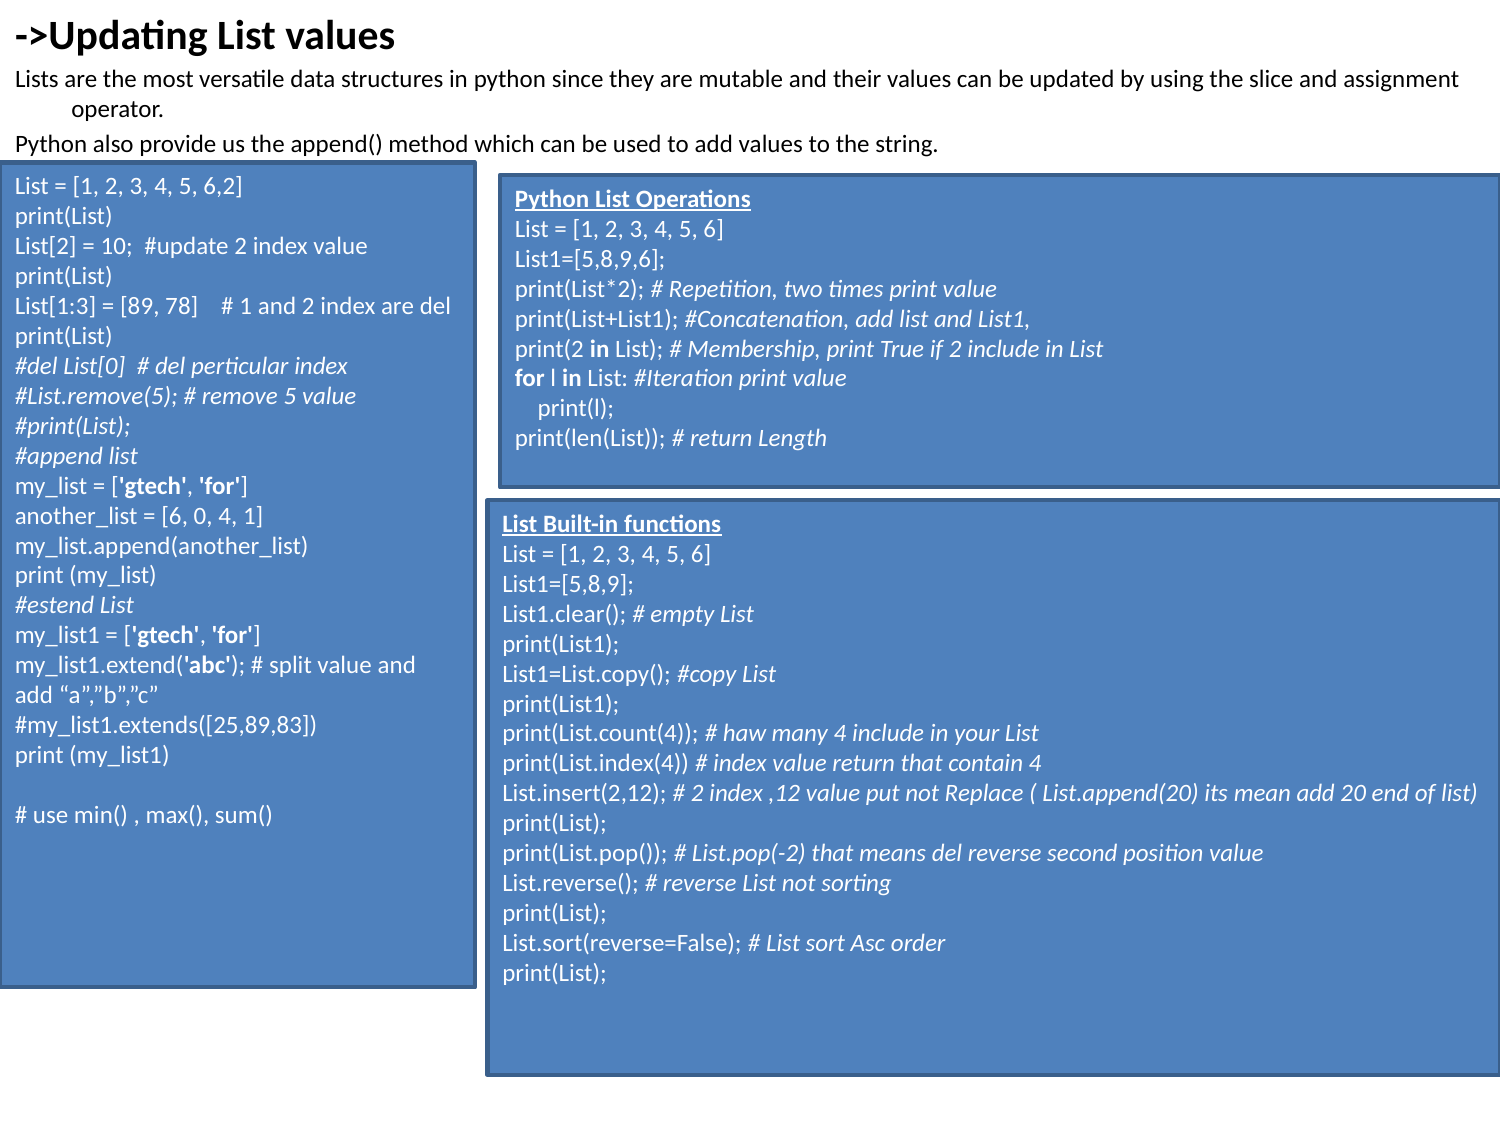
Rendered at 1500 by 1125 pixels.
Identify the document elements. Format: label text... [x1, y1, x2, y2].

text_box List Built-in functions List = [1, 2, 3, 4, 5, 6] List1=[5,8,9]; List1.clear(); # empty List print(List1); List1=List.copy(); #copy List print(List1); print(List.count(4)); # haw many 4 include in your List print(List.index(4)) # index value return that contain 4 List.insert(2,12); # 2 index ,12 value put not Replace ( List.append(20) its mean add 20 end of list) print(List); print(List.pop()); # List.pop(-2) that means del reverse second position value List.reverse(); # reverse List not sorting print(List); List.sort(reverse=False); # List sort Asc order print(List); [485, 498, 1500, 1077]
text_box List = [1, 2, 3, 4, 5, 6,2] print(List) List[2] = 10; #update 2 index value print(List) List[1:3] = [89, 78] # 1 and 2 index are del print(List) #del List[0] # del perticular index #List.remove(5); # remove 5 value #print(List); #append list my_list = ['gtech', 'for'] another_list = [6, 0, 4, 1] my_list.append(another_list) print (my_list) #estend List my_list1 = ['gtech', 'for'] my_list1.extend('abc'); # split value and add “a”,”b”,”c” #my_list1.extends([25,89,83]) print (my_list1) # use min() , max(), sum() [0, 160, 477, 989]
text_box Python List Operations List = [1, 2, 3, 4, 5, 6] List1=[5,8,9,6]; print(List*2); # Repetition, two times print value print(List+List1); #Concatenation, add list and List1, print(2 in List); # Membership, print True if 2 include in List for l in List: #Iteration print value print(l); print(len(List)); # return Length [498, 173, 1500, 489]
list ->Updating List values Lists are the most versatile data structures in python since they are mutable and their values can be updated by using the slice and assignment operator. Python also provide us the append() method which can be used to add values to the string. [0, 0, 1500, 1125]
